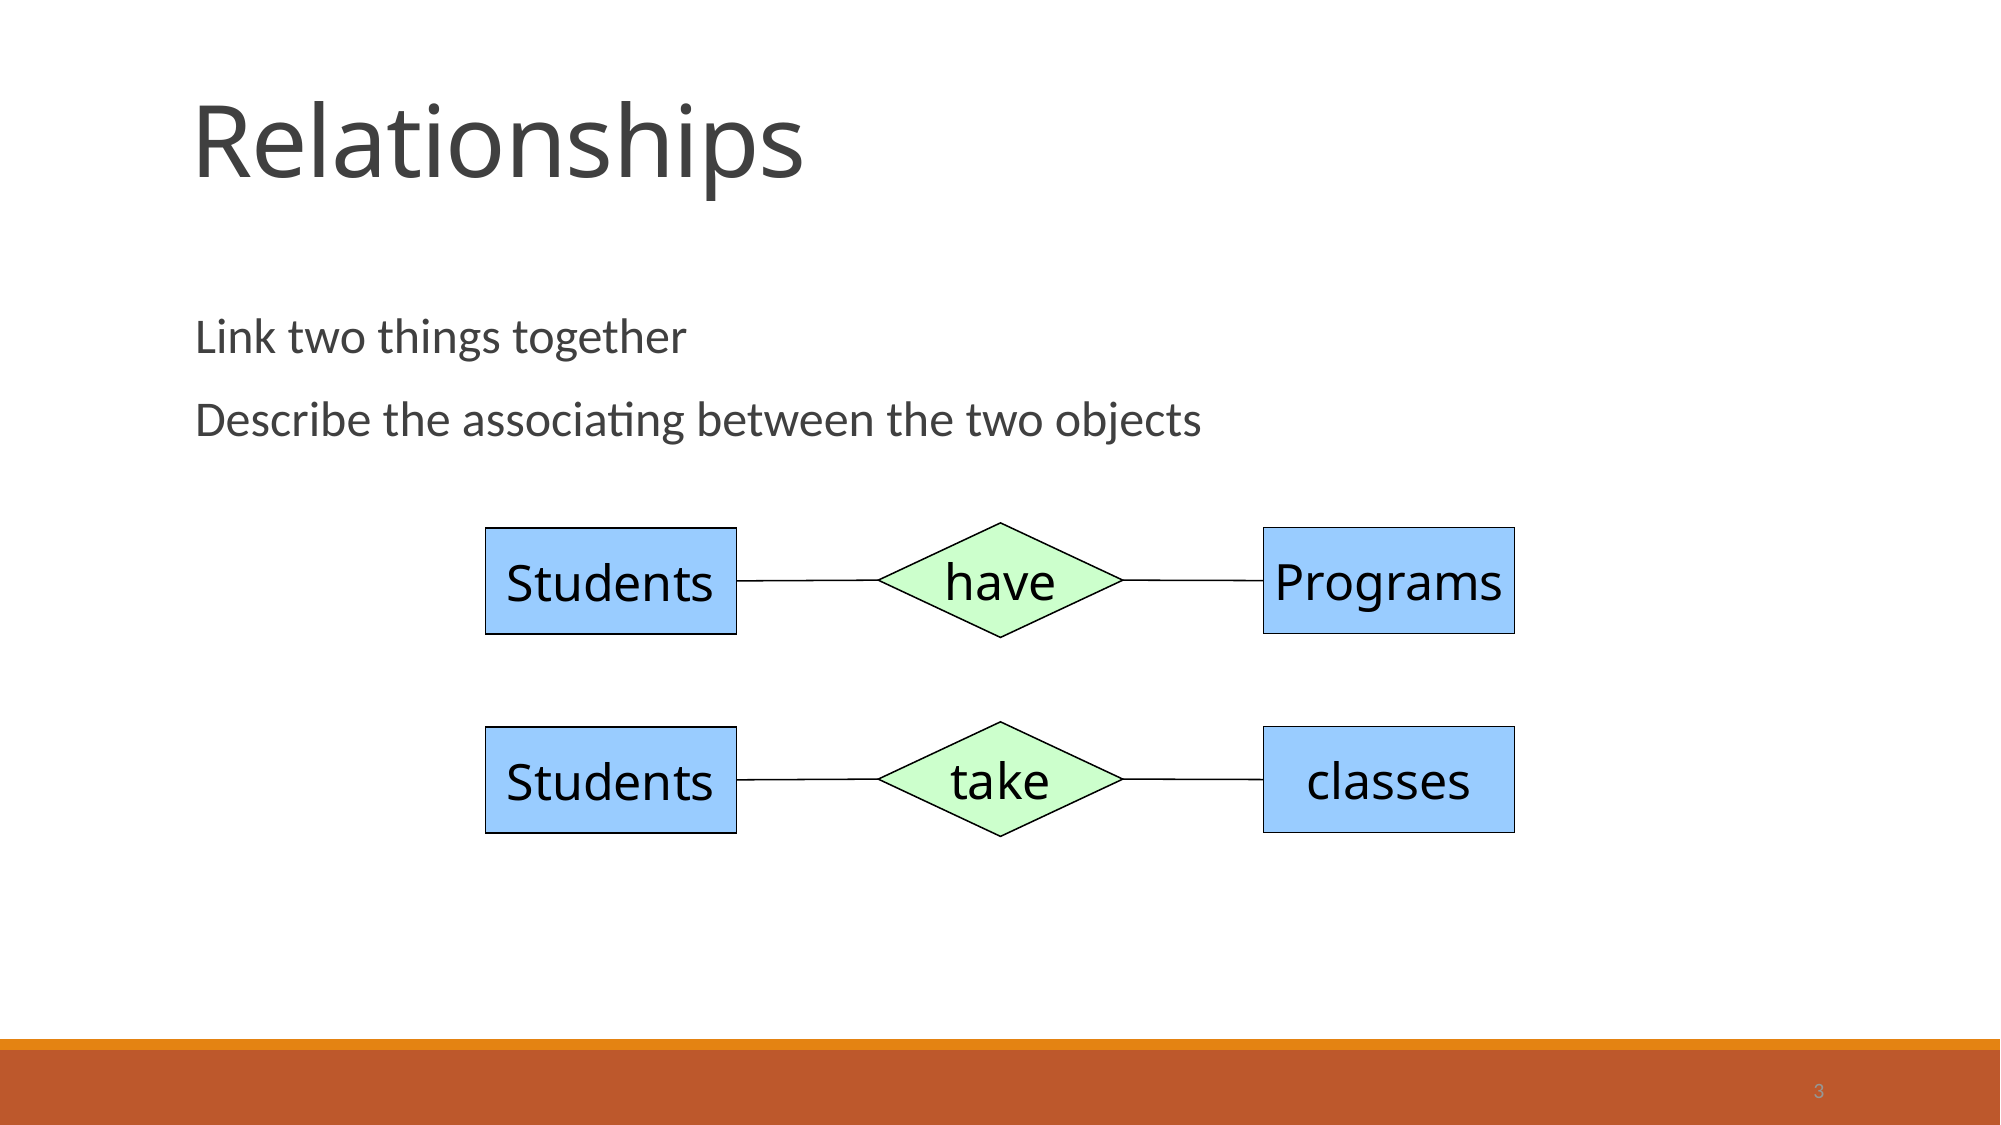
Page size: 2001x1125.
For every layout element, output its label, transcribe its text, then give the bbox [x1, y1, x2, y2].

slide_number 3 [1624, 1059, 1840, 1120]
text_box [484, 522, 1516, 638]
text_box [484, 721, 1516, 837]
list Link two things together Describe the associating between the two objects [180, 302, 1830, 963]
title Relationships [175, 0, 1826, 206]
